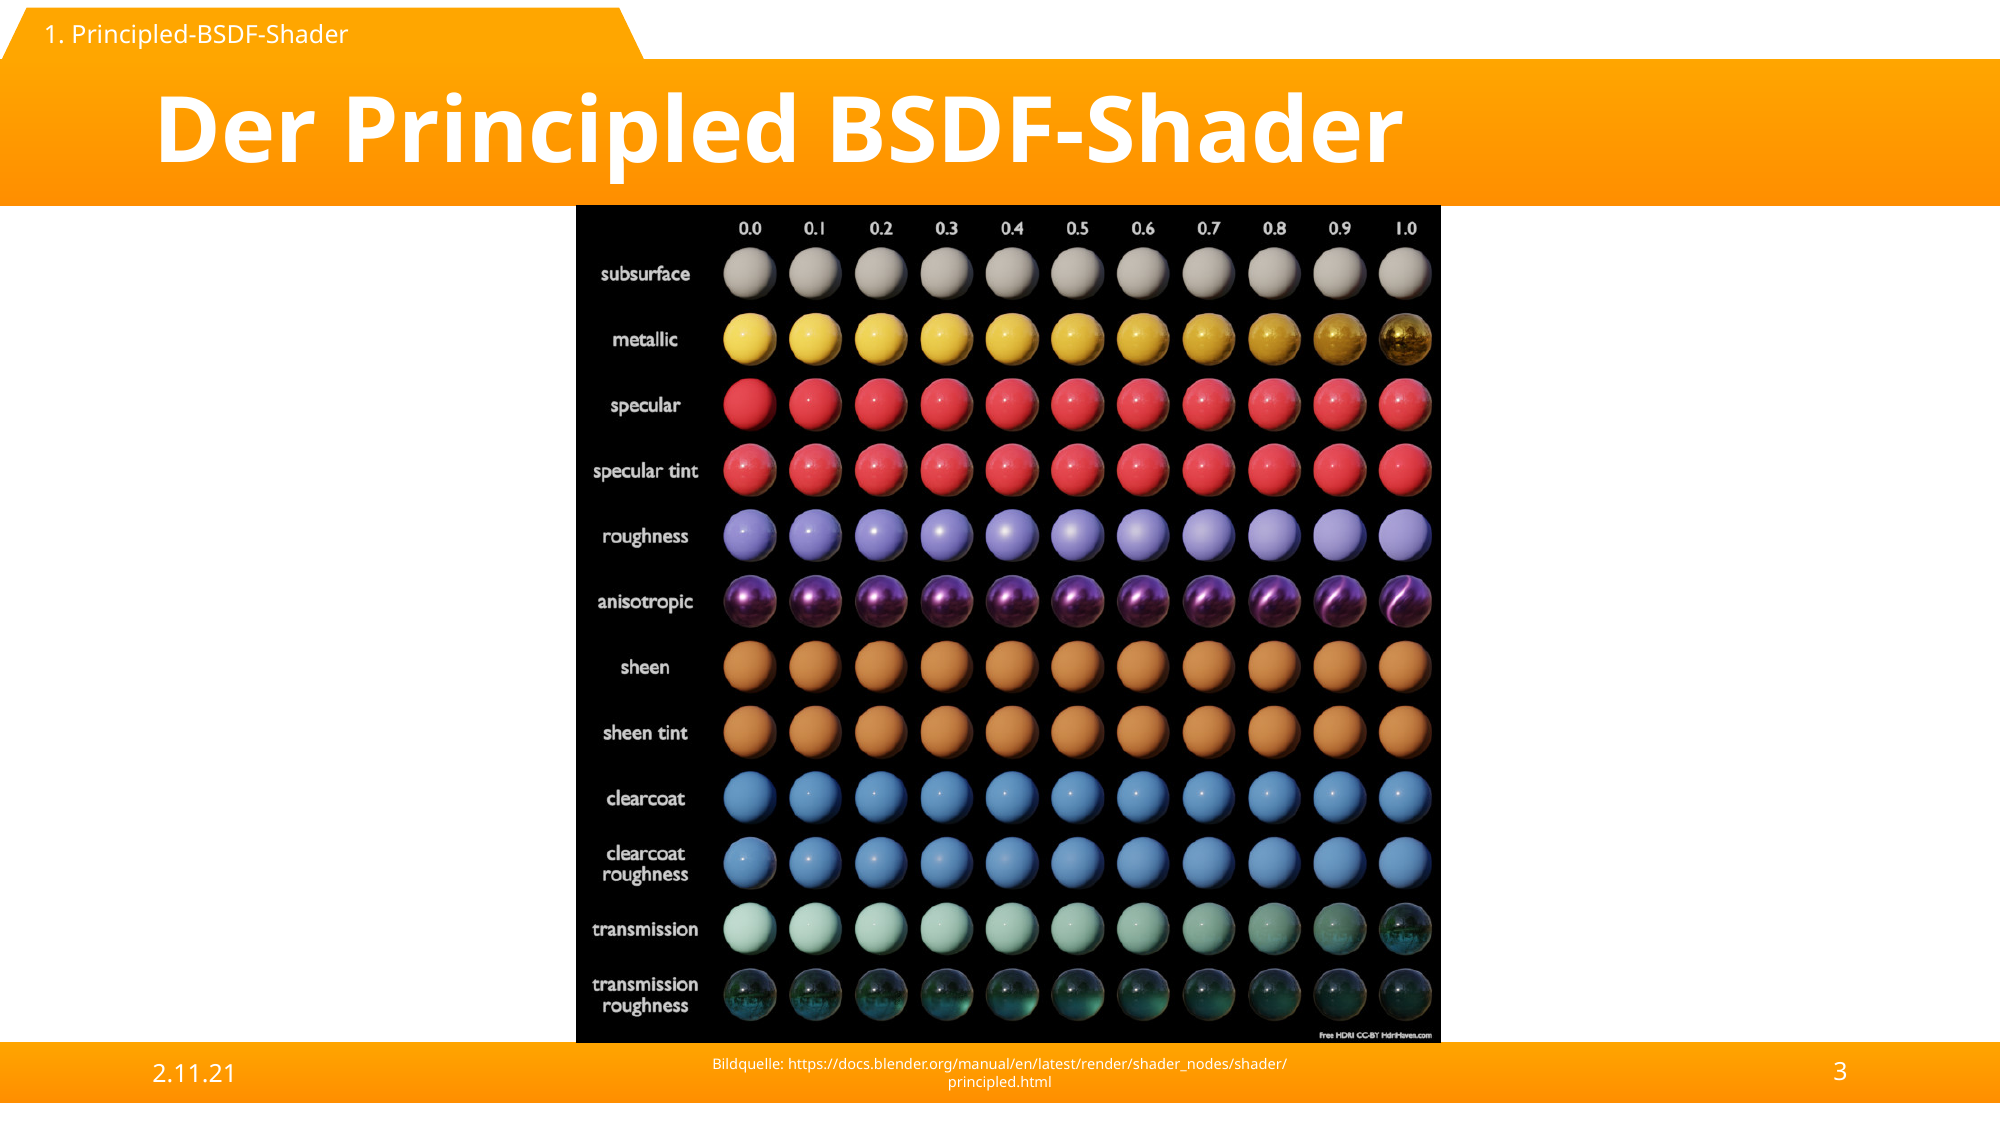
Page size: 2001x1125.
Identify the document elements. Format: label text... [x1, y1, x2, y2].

picture [576, 205, 1441, 1043]
title Der Principled BSDF-Shader [0, 59, 2000, 206]
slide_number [137, 1042, 588, 1103]
list 1. Principled-BSDF-Shader [28, 8, 620, 64]
footer Bildquelle: https://docs.blender.org/manual/en/latest/render/shader_nodes/shader/principled.html [662, 1043, 1338, 1103]
slide_number 3 [1412, 1042, 1863, 1103]
